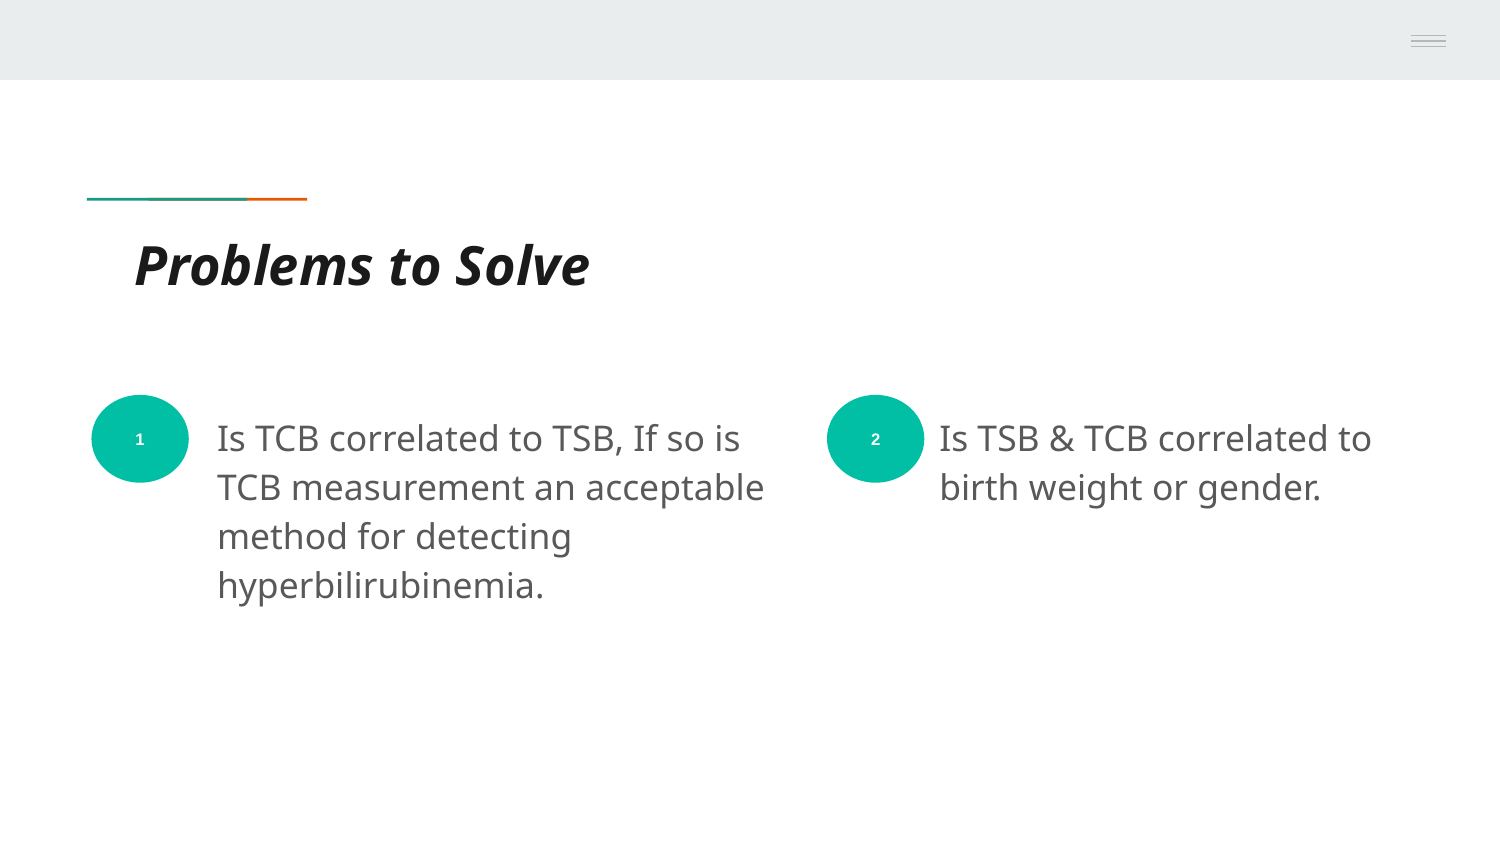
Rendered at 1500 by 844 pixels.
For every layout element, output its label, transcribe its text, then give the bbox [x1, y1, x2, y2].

text_box 2 [826, 394, 924, 483]
list Is TCB correlated to TSB, If so is TCB measurement an acceptable method for detecting hyperbilirubinemia. [202, 394, 814, 568]
list Is TSB & TCB correlated to birth weight or gender. [924, 394, 1425, 568]
title Problems to Solve [119, 216, 1381, 305]
text_box 1 [91, 394, 189, 483]
